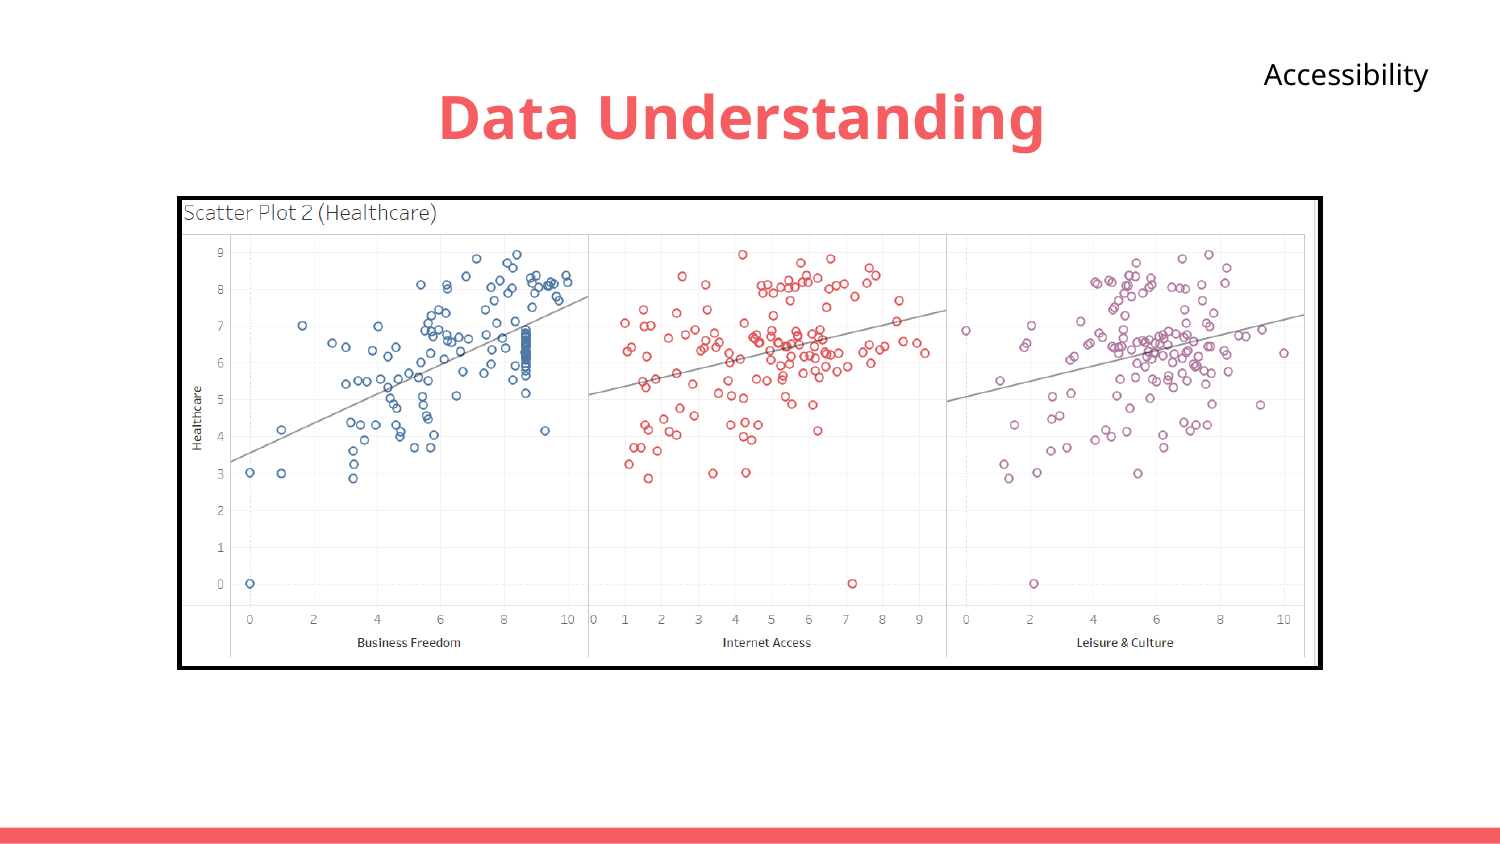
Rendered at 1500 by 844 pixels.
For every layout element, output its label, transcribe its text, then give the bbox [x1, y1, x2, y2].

picture [181, 199, 1319, 666]
text_box Accessibility [1248, 41, 1449, 107]
title Data Understanding [51, 64, 1449, 167]
